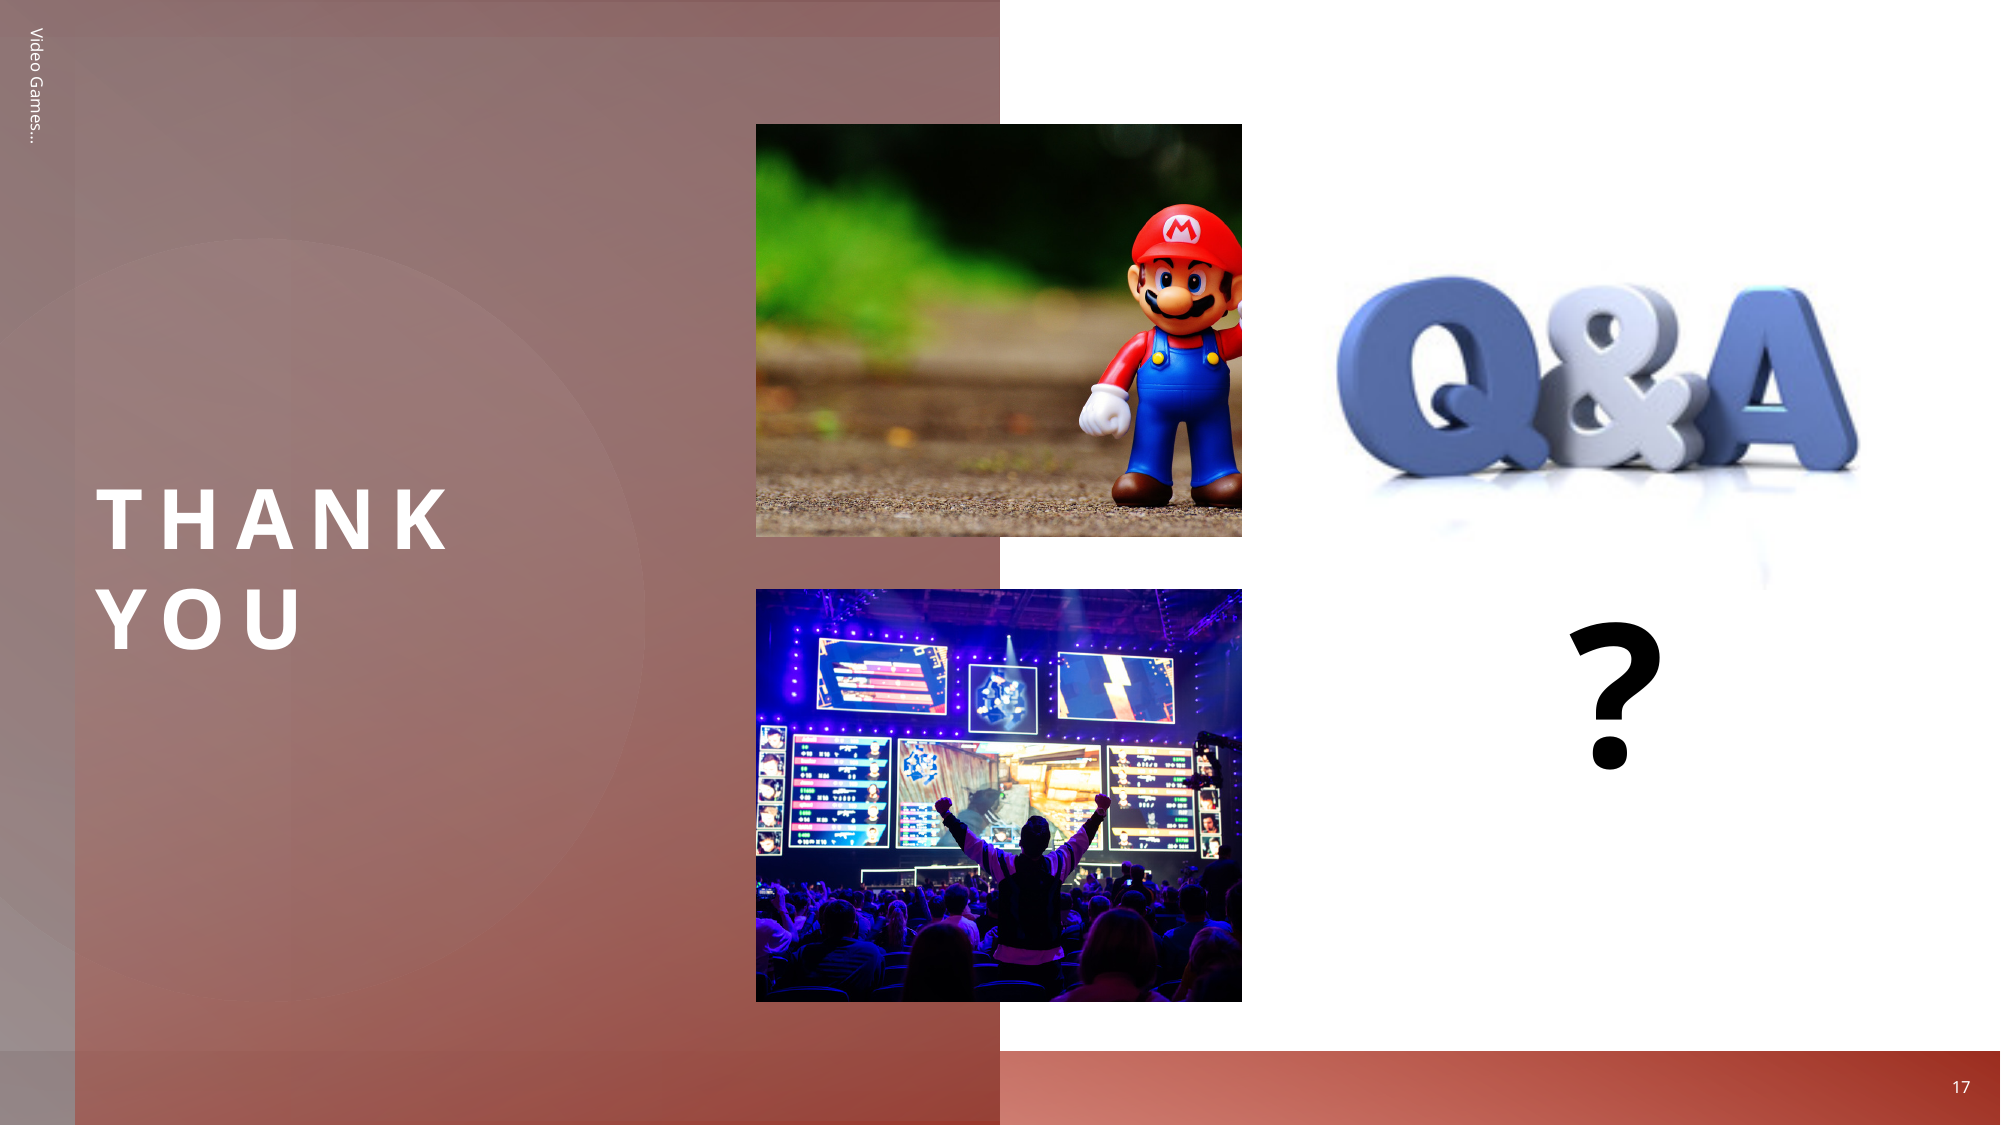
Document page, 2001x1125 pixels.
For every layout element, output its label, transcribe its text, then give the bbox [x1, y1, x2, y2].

picture [755, 589, 1242, 1002]
slide_number 17 [1913, 1051, 1986, 1125]
picture [755, 124, 1242, 537]
picture [1303, 176, 1893, 590]
text_box ? [1554, 590, 1642, 815]
title Thank you [95, 124, 695, 1008]
footer Video Games… [0, 13, 76, 689]
